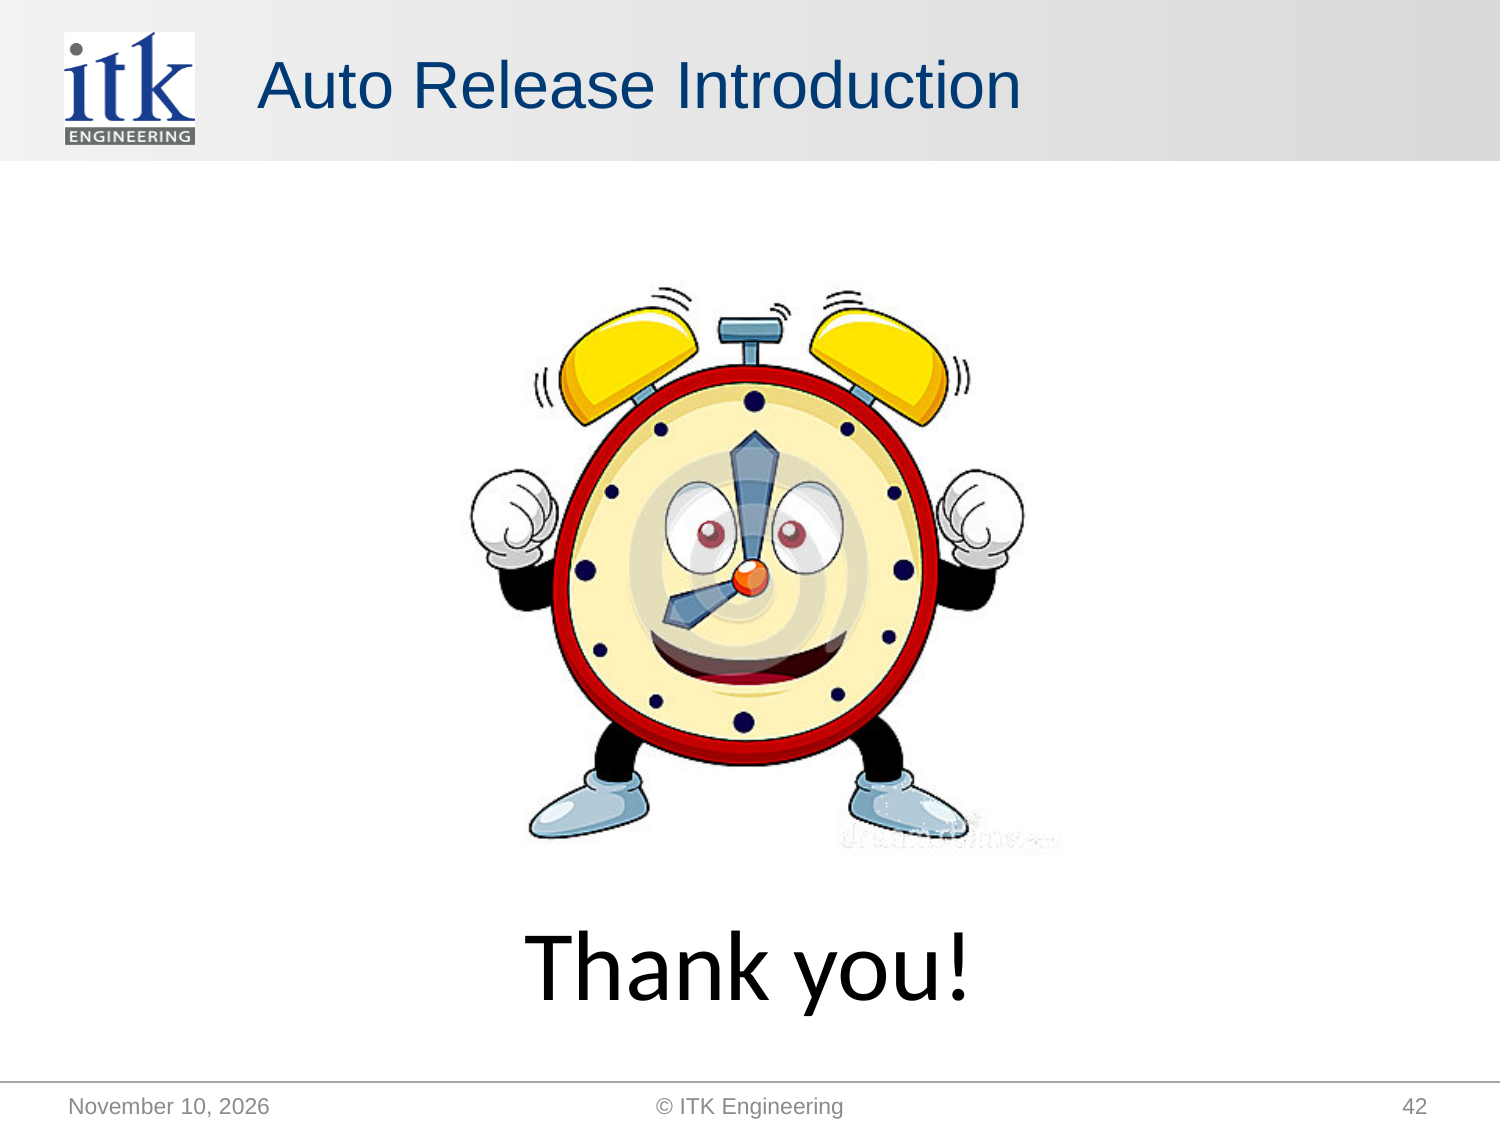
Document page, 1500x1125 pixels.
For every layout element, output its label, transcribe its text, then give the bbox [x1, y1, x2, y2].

picture [437, 269, 1063, 856]
text_box Thank you! [509, 899, 991, 1028]
footer © ITK Engineering [512, 1075, 988, 1125]
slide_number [53, 1075, 404, 1125]
picture [64, 32, 195, 145]
title Auto Release Introduction [242, 18, 1447, 145]
slide_number 42 [1092, 1075, 1443, 1125]
